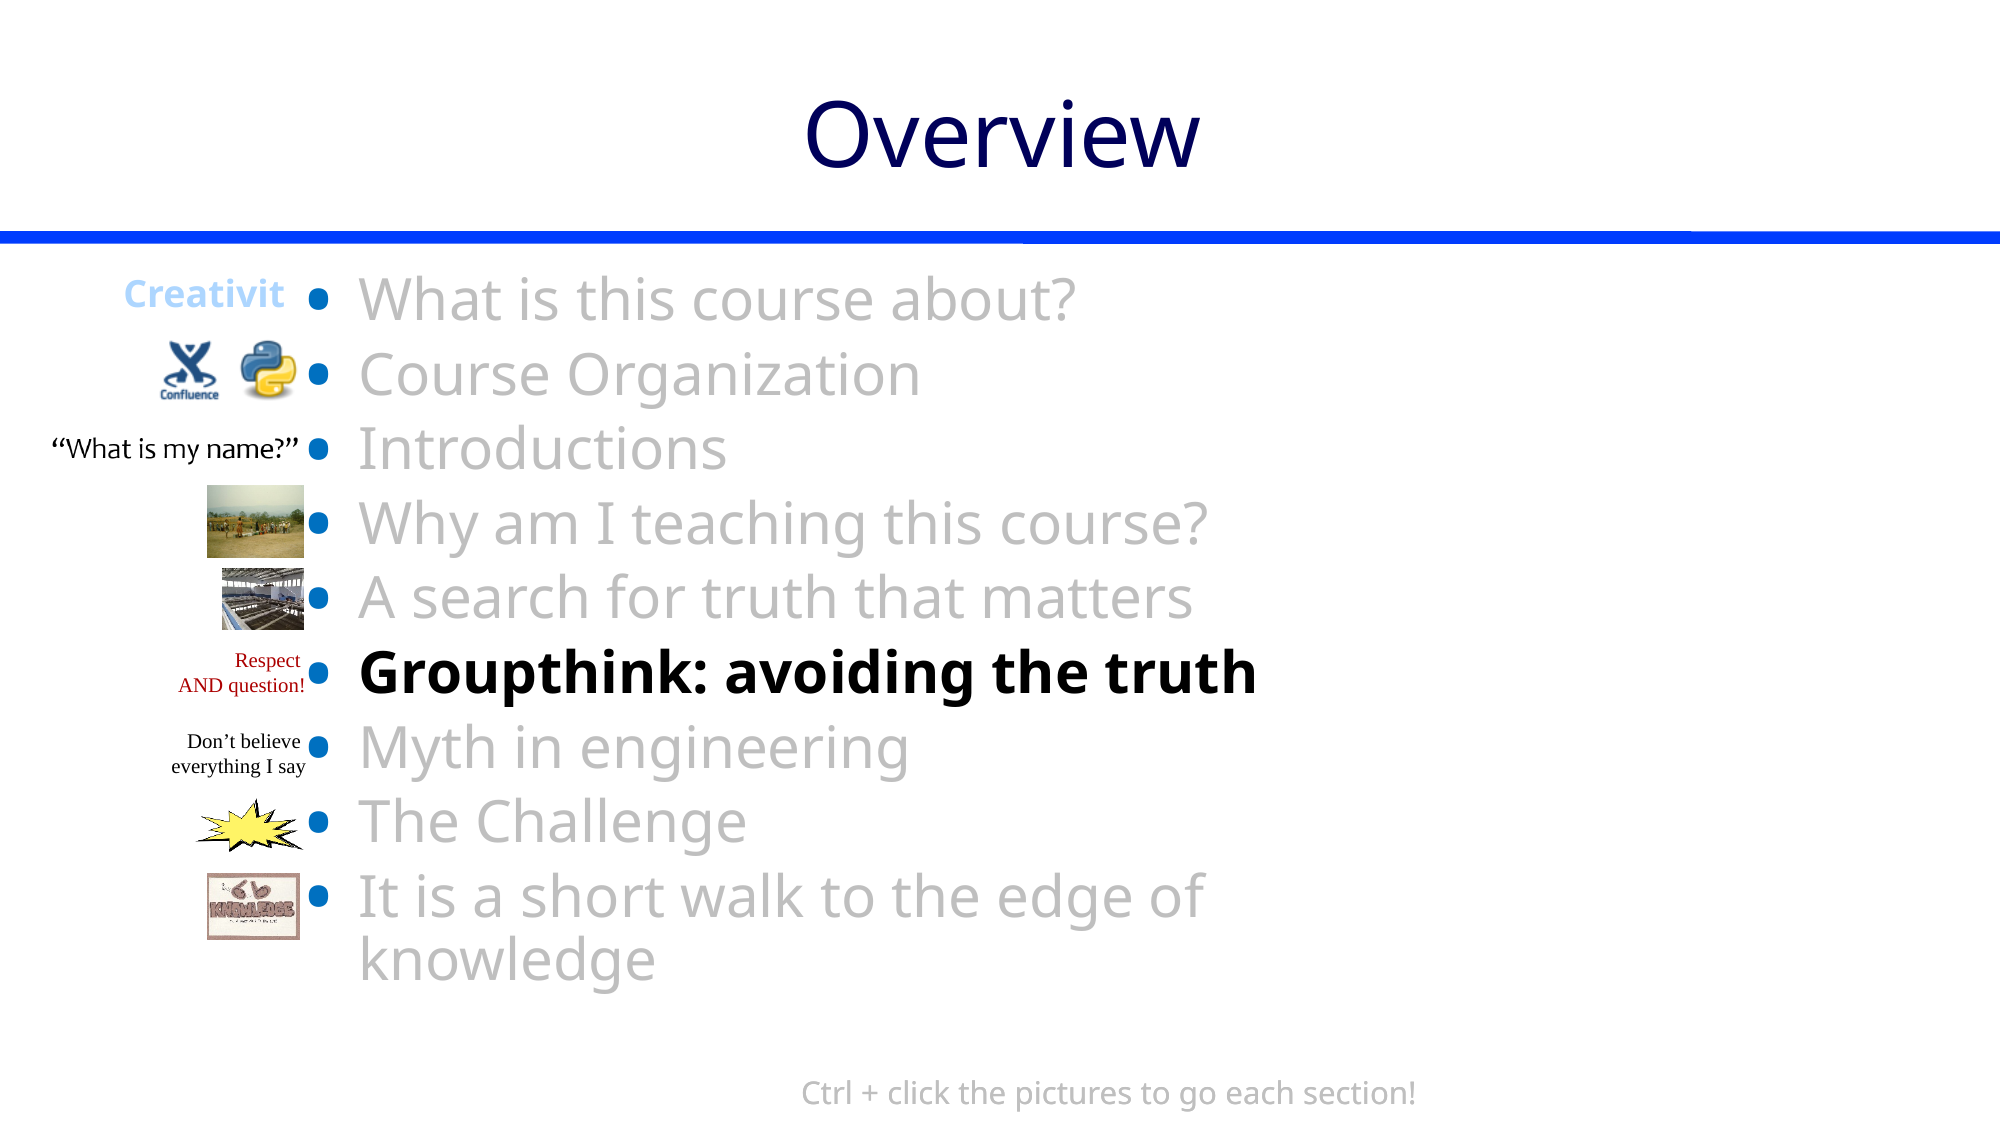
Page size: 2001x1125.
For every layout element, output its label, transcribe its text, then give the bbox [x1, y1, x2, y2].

picture [222, 568, 305, 630]
text_box Don’t believe everything I say [156, 720, 321, 785]
picture [45, 422, 301, 468]
picture [207, 872, 301, 940]
text_box Respect AND question! [163, 639, 321, 704]
text_box Ctrl + click the pictures to go each section! [786, 1066, 1475, 1119]
title Overview [75, 37, 1930, 225]
picture [145, 325, 301, 410]
list What is this course about? Course Organization Introductions Why am I teaching this course? A search for truth that matters Groupthink: avoiding the truth Myth in engineering The Challenge It is a short walk to the edge of knowledge [287, 262, 1426, 1006]
picture [207, 485, 305, 559]
text_box Creativity [87, 262, 300, 368]
picture [195, 797, 305, 853]
